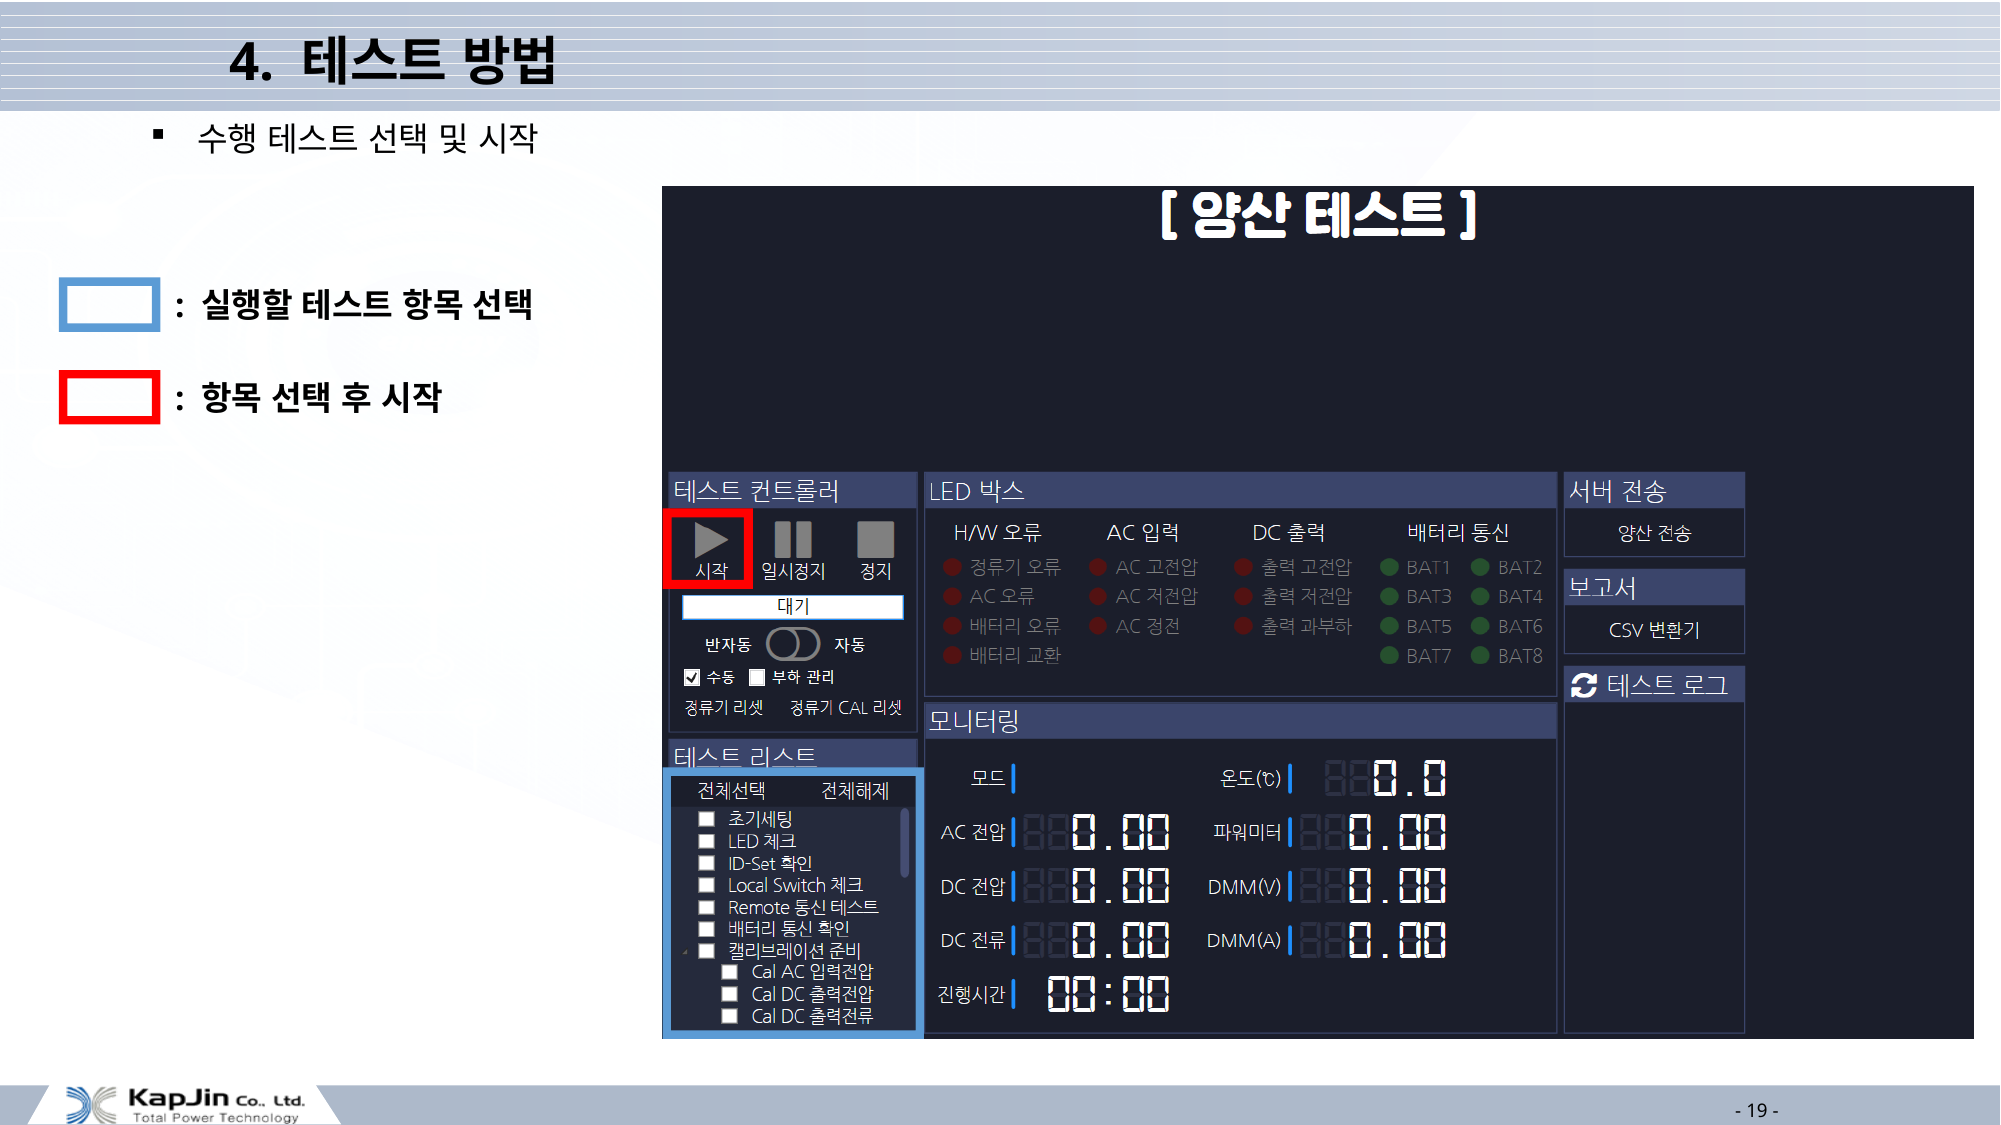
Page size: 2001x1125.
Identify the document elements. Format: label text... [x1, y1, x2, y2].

text_box [58, 369, 161, 426]
picture [662, 186, 1974, 1039]
text_box - 19 - [1621, 1085, 1794, 1125]
text_box : 항목 선택 후 시작 [160, 370, 615, 425]
text_box [58, 276, 161, 333]
picture [60, 1077, 309, 1125]
text_box 4. 테스트 방법 [214, 20, 924, 103]
text_box : 실행할 테스트 항목 선택 [161, 276, 662, 332]
text_box 수행 테스트 선택 및 시작 [135, 111, 753, 166]
